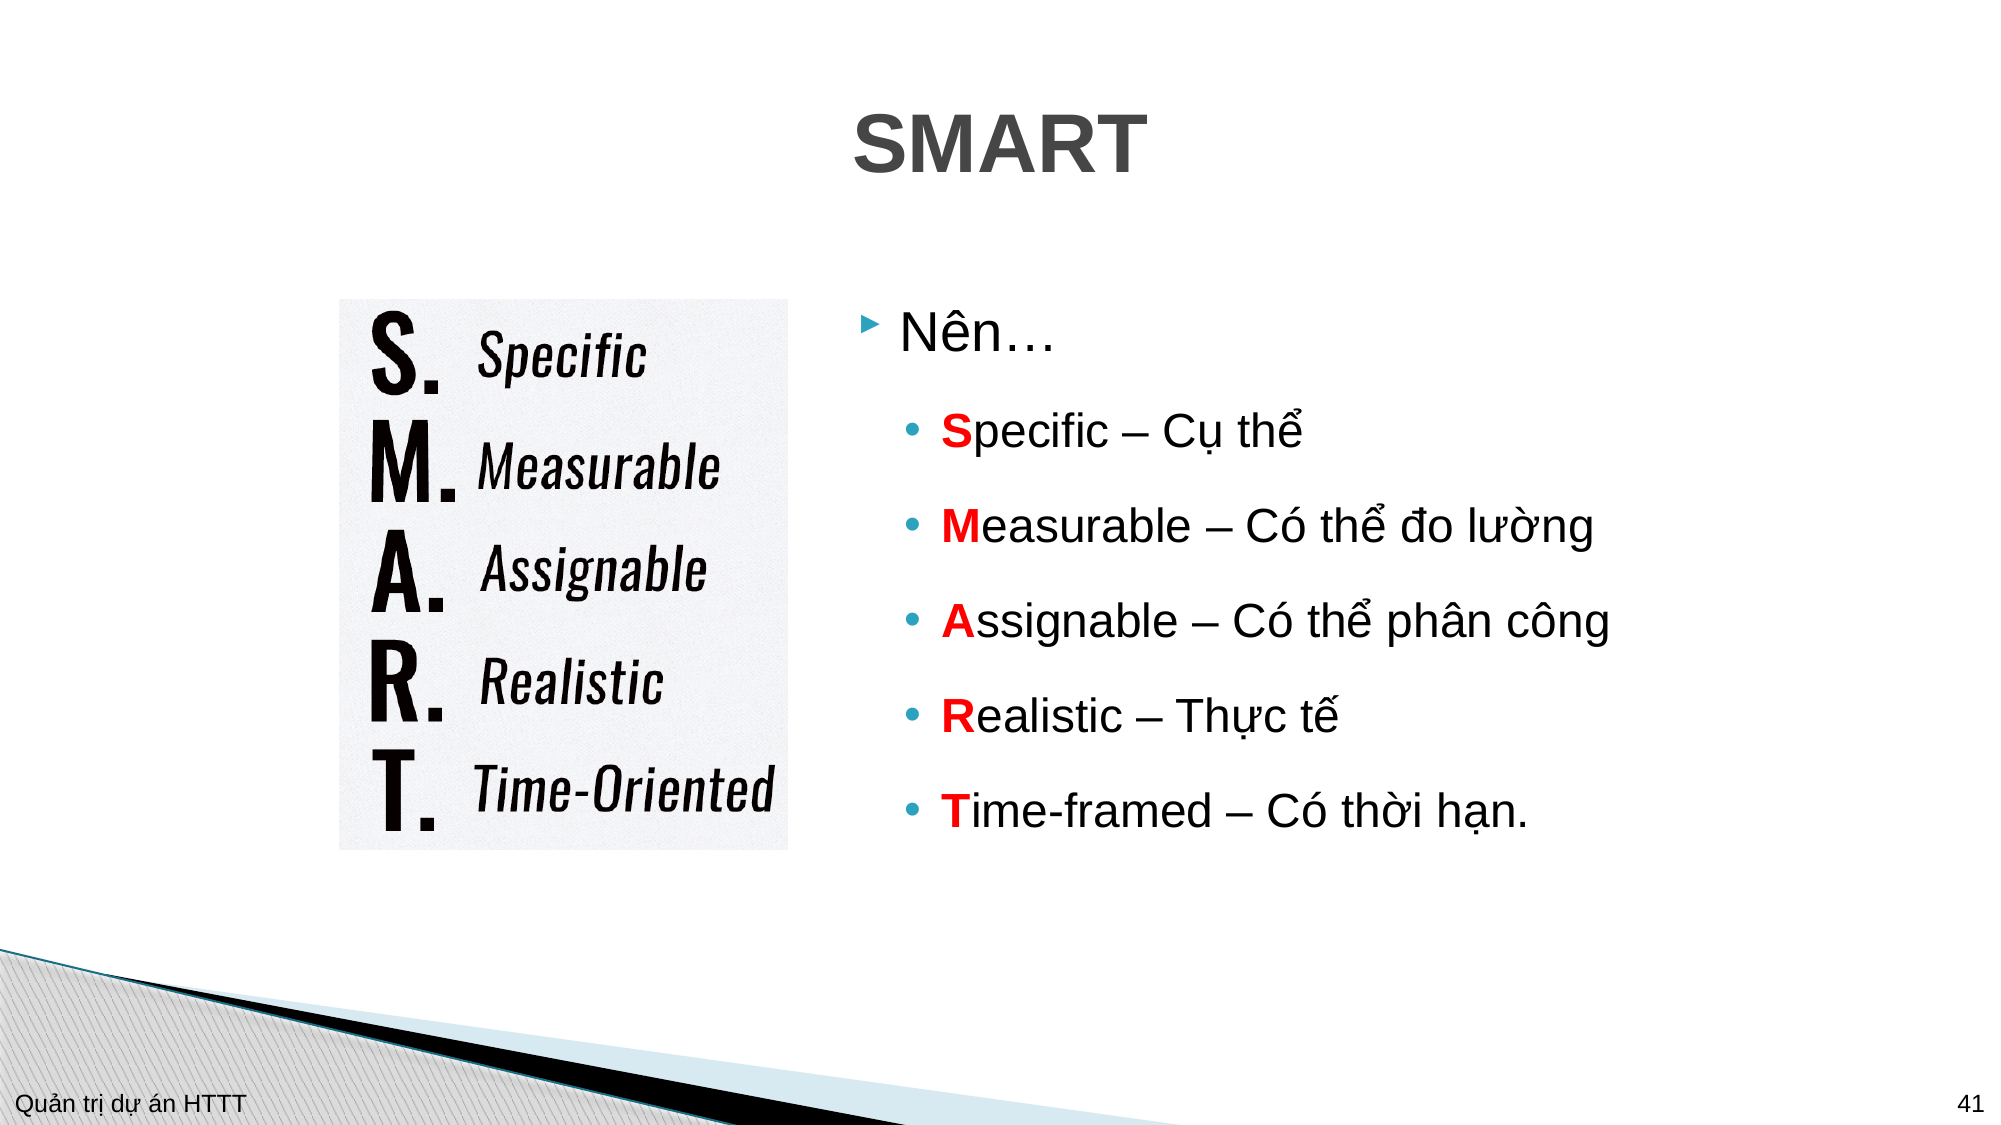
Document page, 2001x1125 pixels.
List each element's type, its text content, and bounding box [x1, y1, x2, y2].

slide_number 41 [1878, 1065, 2000, 1125]
title SMART [99, 45, 1900, 233]
picture [338, 299, 788, 851]
list Nên… Specific – Cụ thể Measurable – Có thể đo lường Assignable – Có thể phân công Realistic – Thực tế Time-framed – Có thời hạn. [824, 287, 1663, 926]
